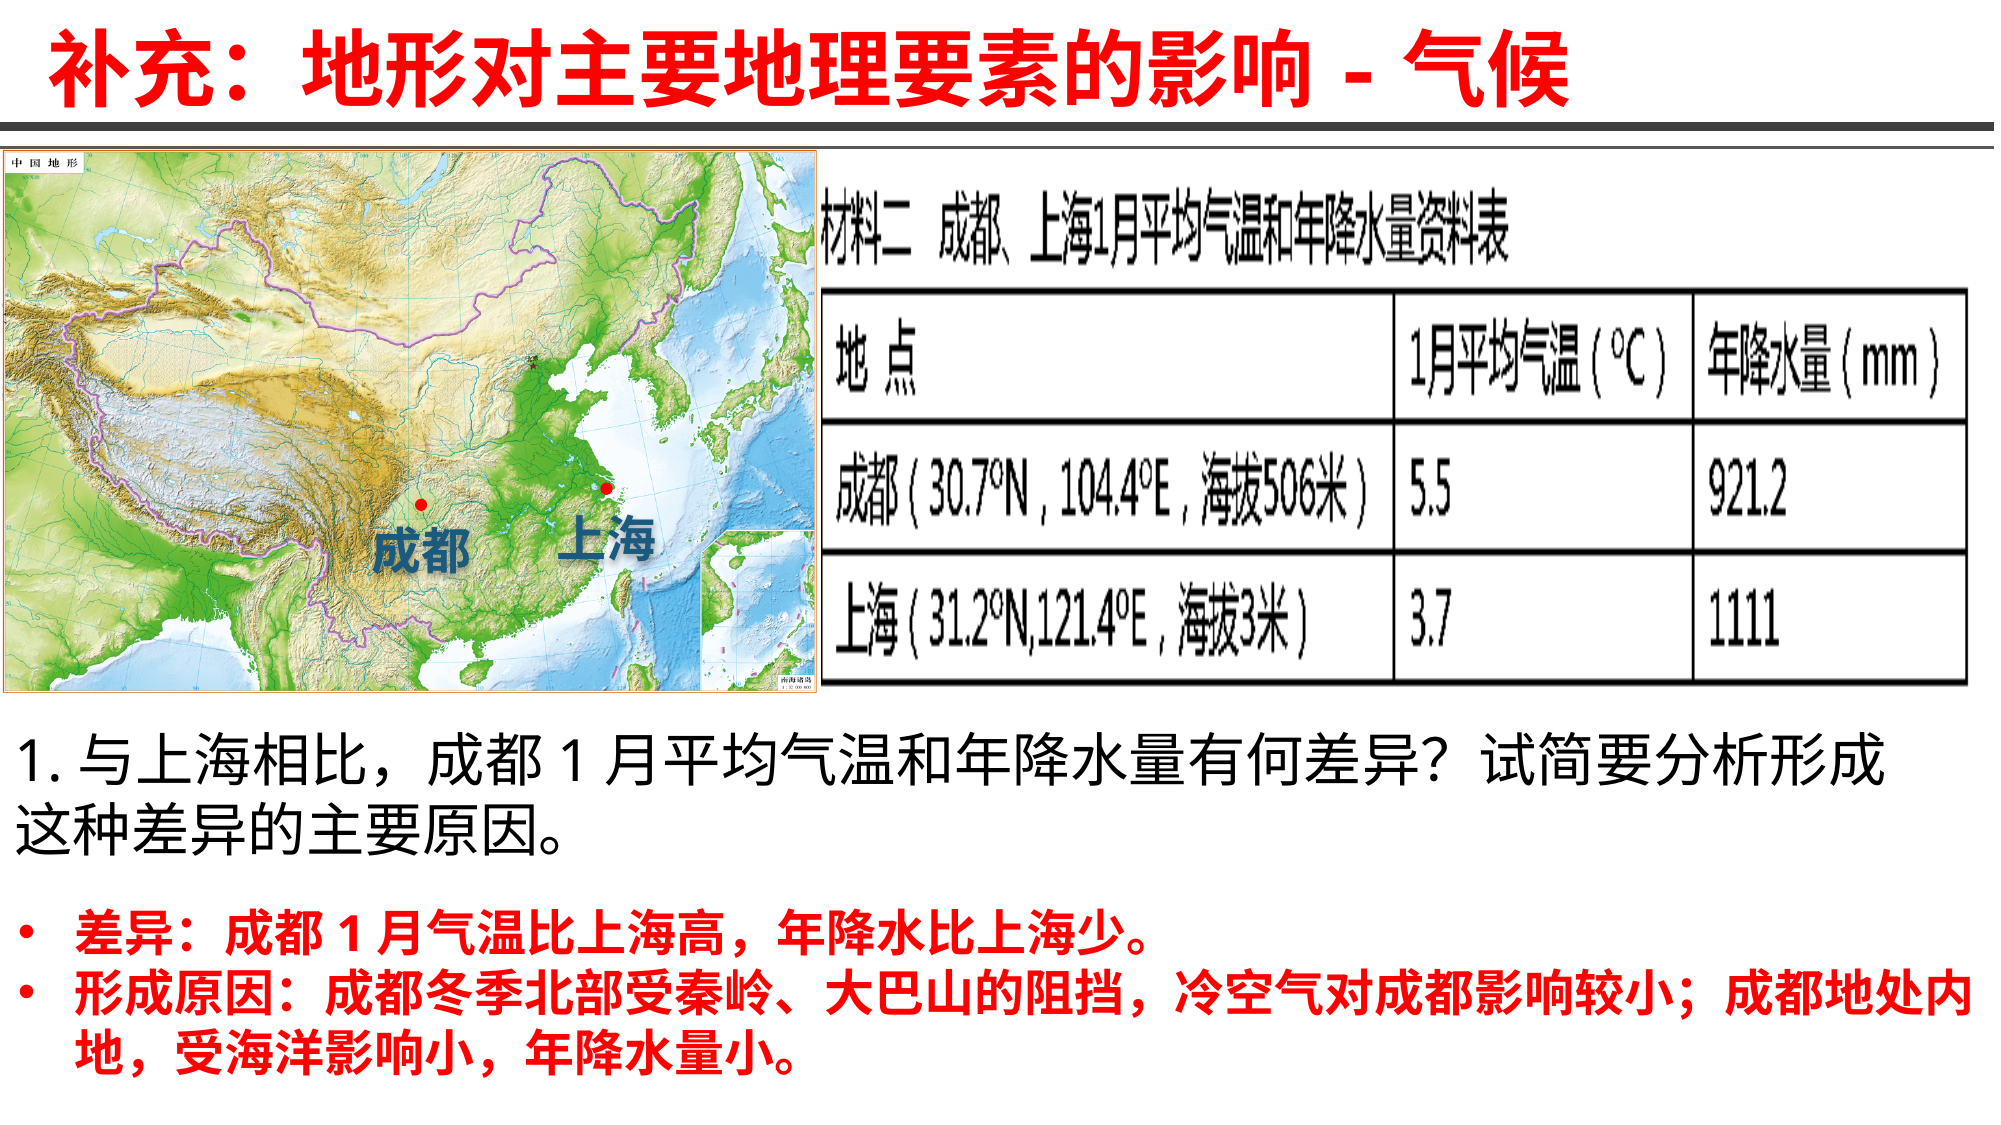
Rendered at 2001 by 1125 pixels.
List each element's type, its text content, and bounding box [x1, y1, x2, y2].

text_box 1.与上海相比，成都1月平均气温和年降水量有何差异？试简要分析形成这种差异的主要原因。 [0, 715, 1959, 871]
picture [821, 162, 1994, 697]
text_box 差异：成都1月气温比上海高，年降水比上海少。 形成原因：成都冬季北部受秦岭、大巴山的阻挡，冷空气对成都影响较小；成都地处内地，受海洋影响小，年降水量小。 [3, 894, 1997, 1089]
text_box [0, 148, 821, 697]
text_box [0, 126, 1994, 148]
title 补充：地形对主要地理要素的影响-气候 [32, 20, 1812, 122]
